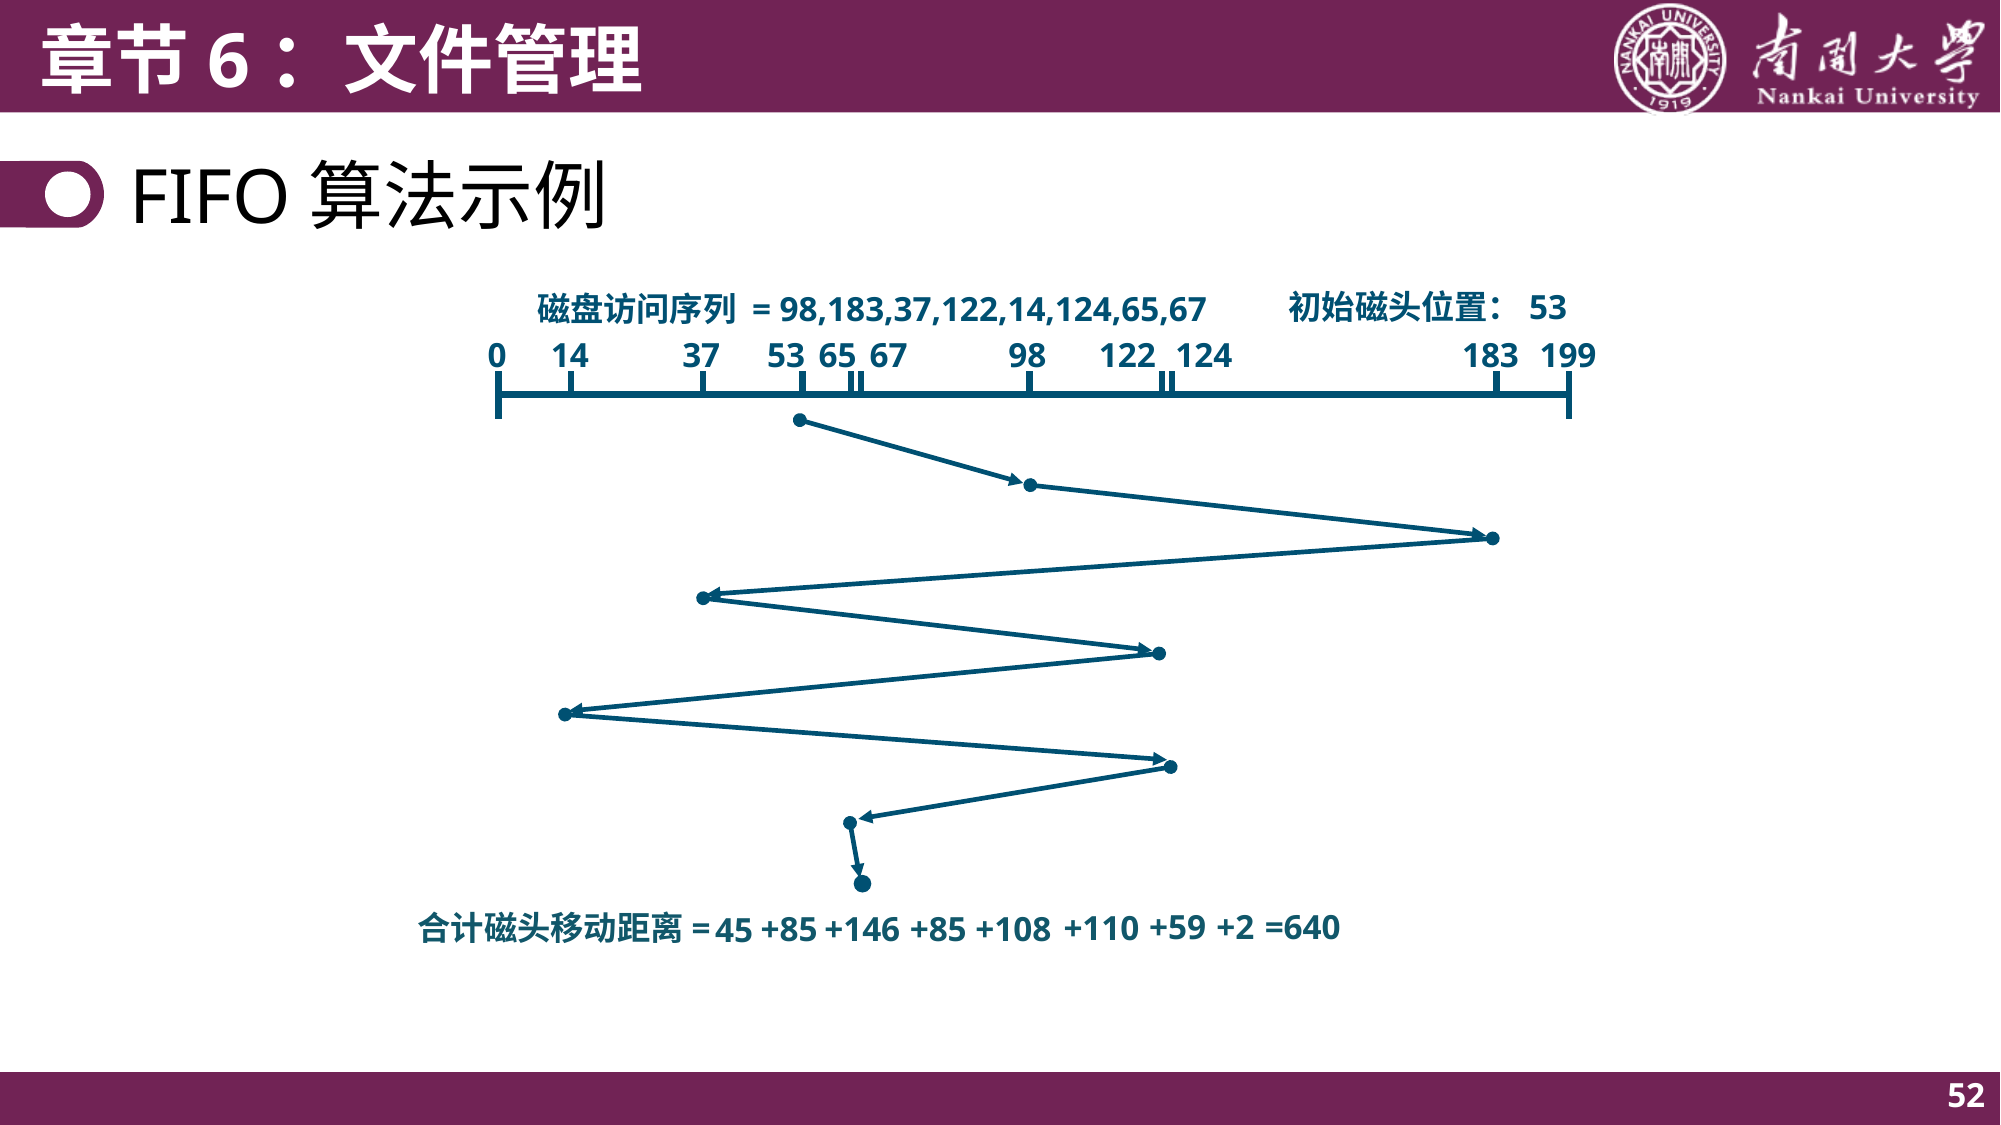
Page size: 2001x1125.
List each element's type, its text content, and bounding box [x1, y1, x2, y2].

slide_number 52 [1550, 1070, 2000, 1124]
text_box 45 [700, 901, 768, 957]
text_box +85 [894, 900, 960, 956]
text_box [798, 421, 1024, 482]
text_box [568, 653, 1160, 712]
title FIFO算法示例 [114, 143, 1886, 255]
text_box +85 [745, 901, 809, 956]
picture [1614, 2, 2001, 120]
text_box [706, 538, 1493, 595]
text_box =640 [1249, 898, 1356, 954]
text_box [849, 822, 872, 893]
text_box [858, 766, 1171, 820]
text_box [564, 714, 1168, 761]
text_box +2 [1201, 898, 1249, 954]
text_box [702, 598, 1153, 651]
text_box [1030, 484, 1487, 536]
text_box +146 [809, 901, 894, 956]
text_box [501, 278, 1587, 325]
text_box +108 [960, 900, 1067, 956]
text_box 合计磁头移动距离= [402, 899, 726, 955]
text_box +59 [1134, 898, 1201, 954]
text_box +110 [1048, 899, 1155, 955]
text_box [471, 327, 1615, 419]
